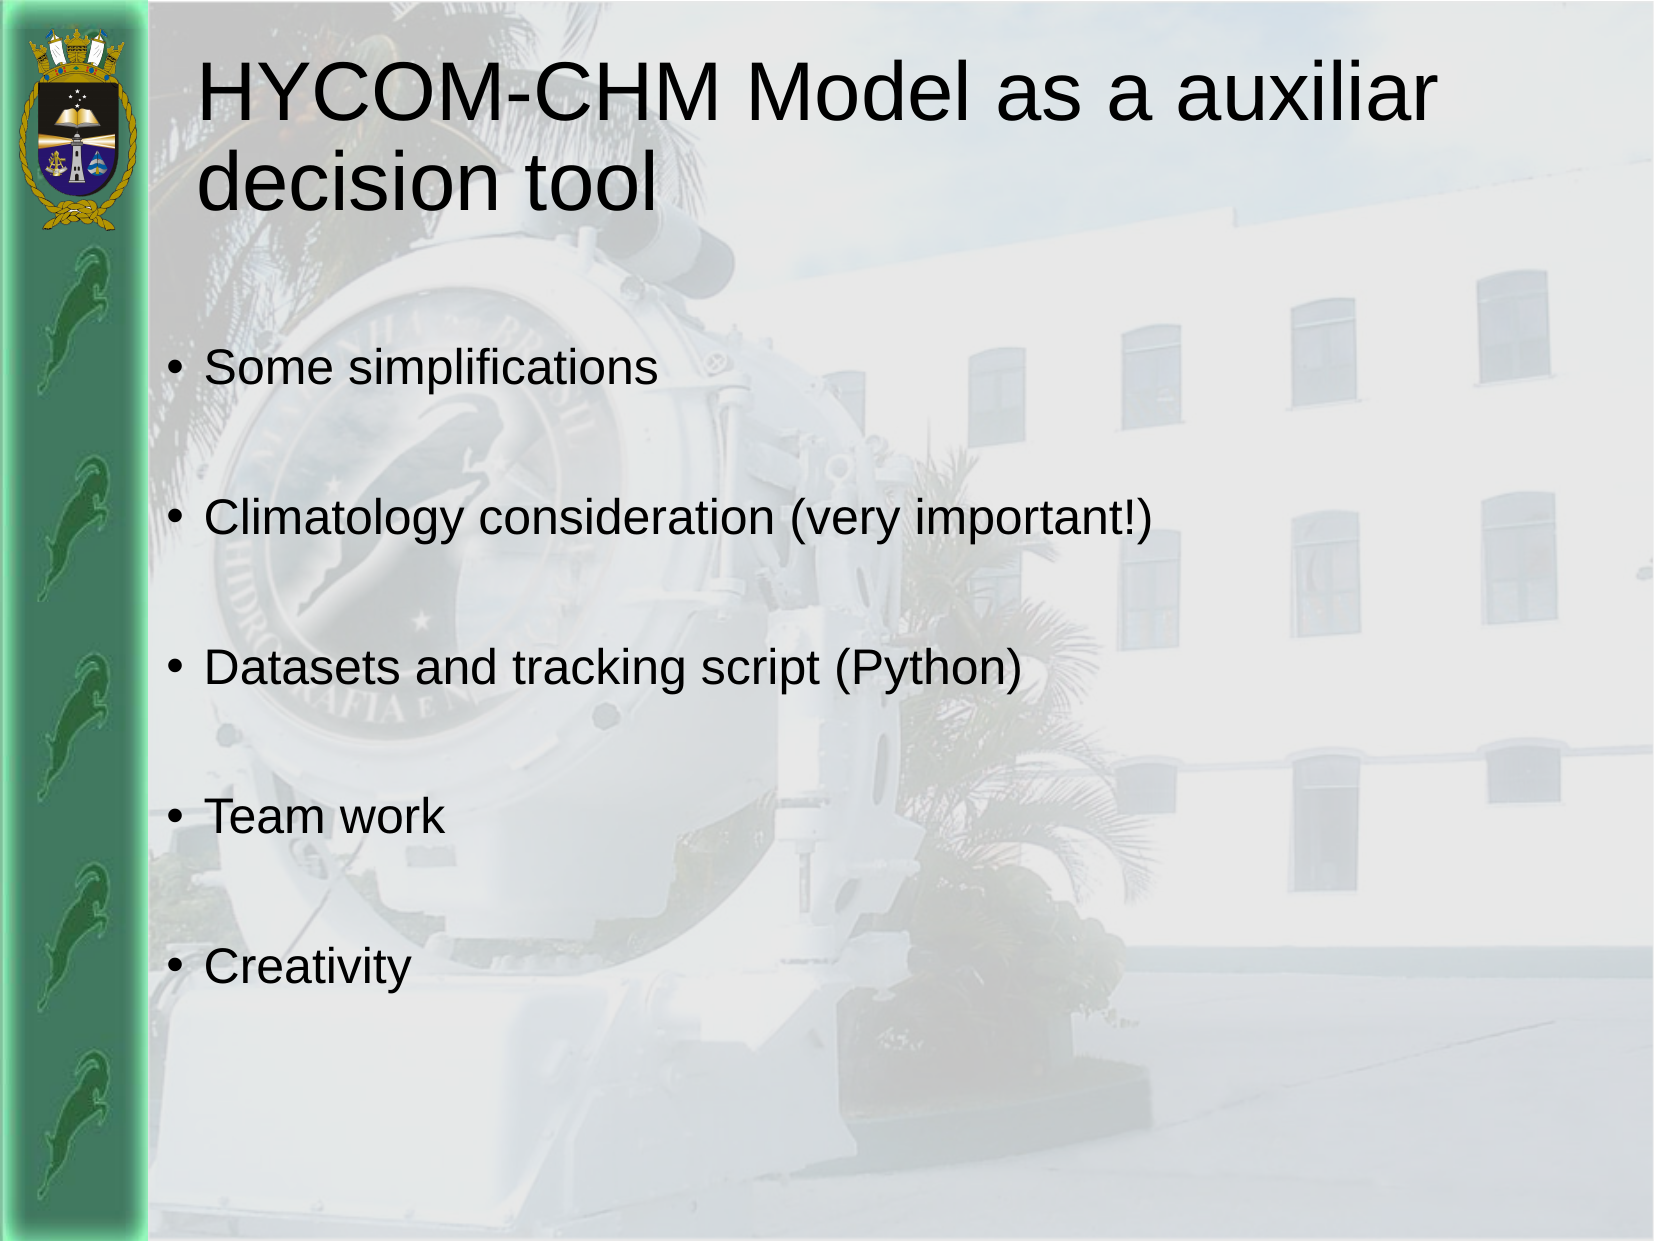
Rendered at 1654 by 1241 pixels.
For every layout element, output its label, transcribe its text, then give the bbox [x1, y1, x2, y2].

picture [0, 0, 1654, 1241]
title HYCOM-CHM Model as a auxiliar decision tool [196, 52, 1654, 325]
text_box Some simplifications Climatology consideration (very important!) Datasets and tracking script (Python) Team work Creativity [166, 338, 1654, 1057]
